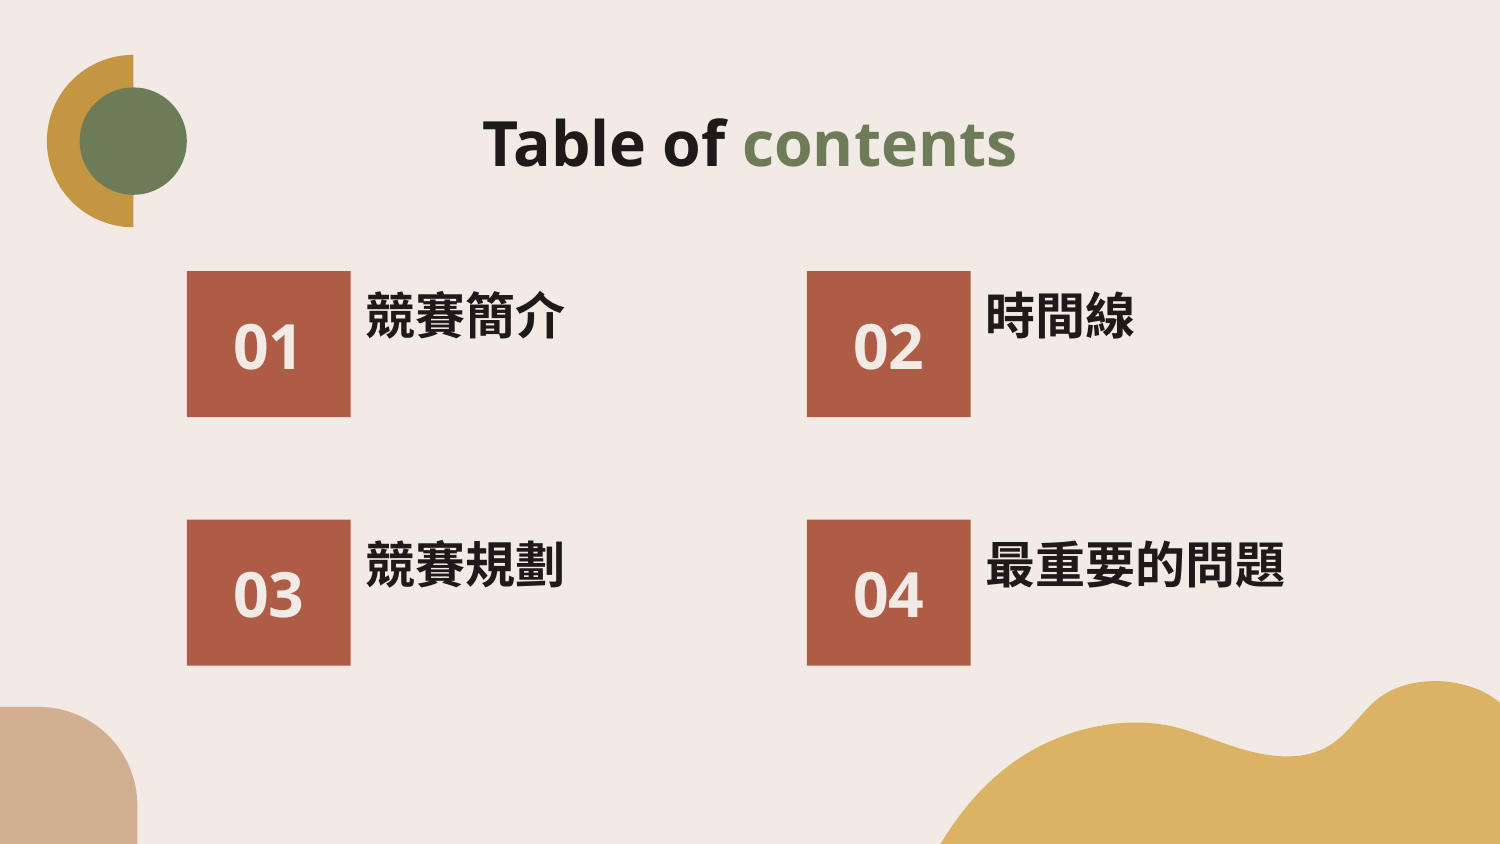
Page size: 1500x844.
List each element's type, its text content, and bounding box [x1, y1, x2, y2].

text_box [46, 54, 188, 228]
title 04 [806, 519, 971, 666]
subtitle 時間線 [970, 287, 1368, 360]
title 03 [186, 519, 351, 666]
title Table of contents [319, 88, 1181, 167]
title 01 [186, 271, 351, 418]
subtitle 競賽規劃 [350, 536, 748, 609]
subtitle 最重要的問題 [970, 536, 1368, 609]
subtitle 競賽簡介 [350, 287, 748, 360]
title 02 [806, 271, 971, 418]
